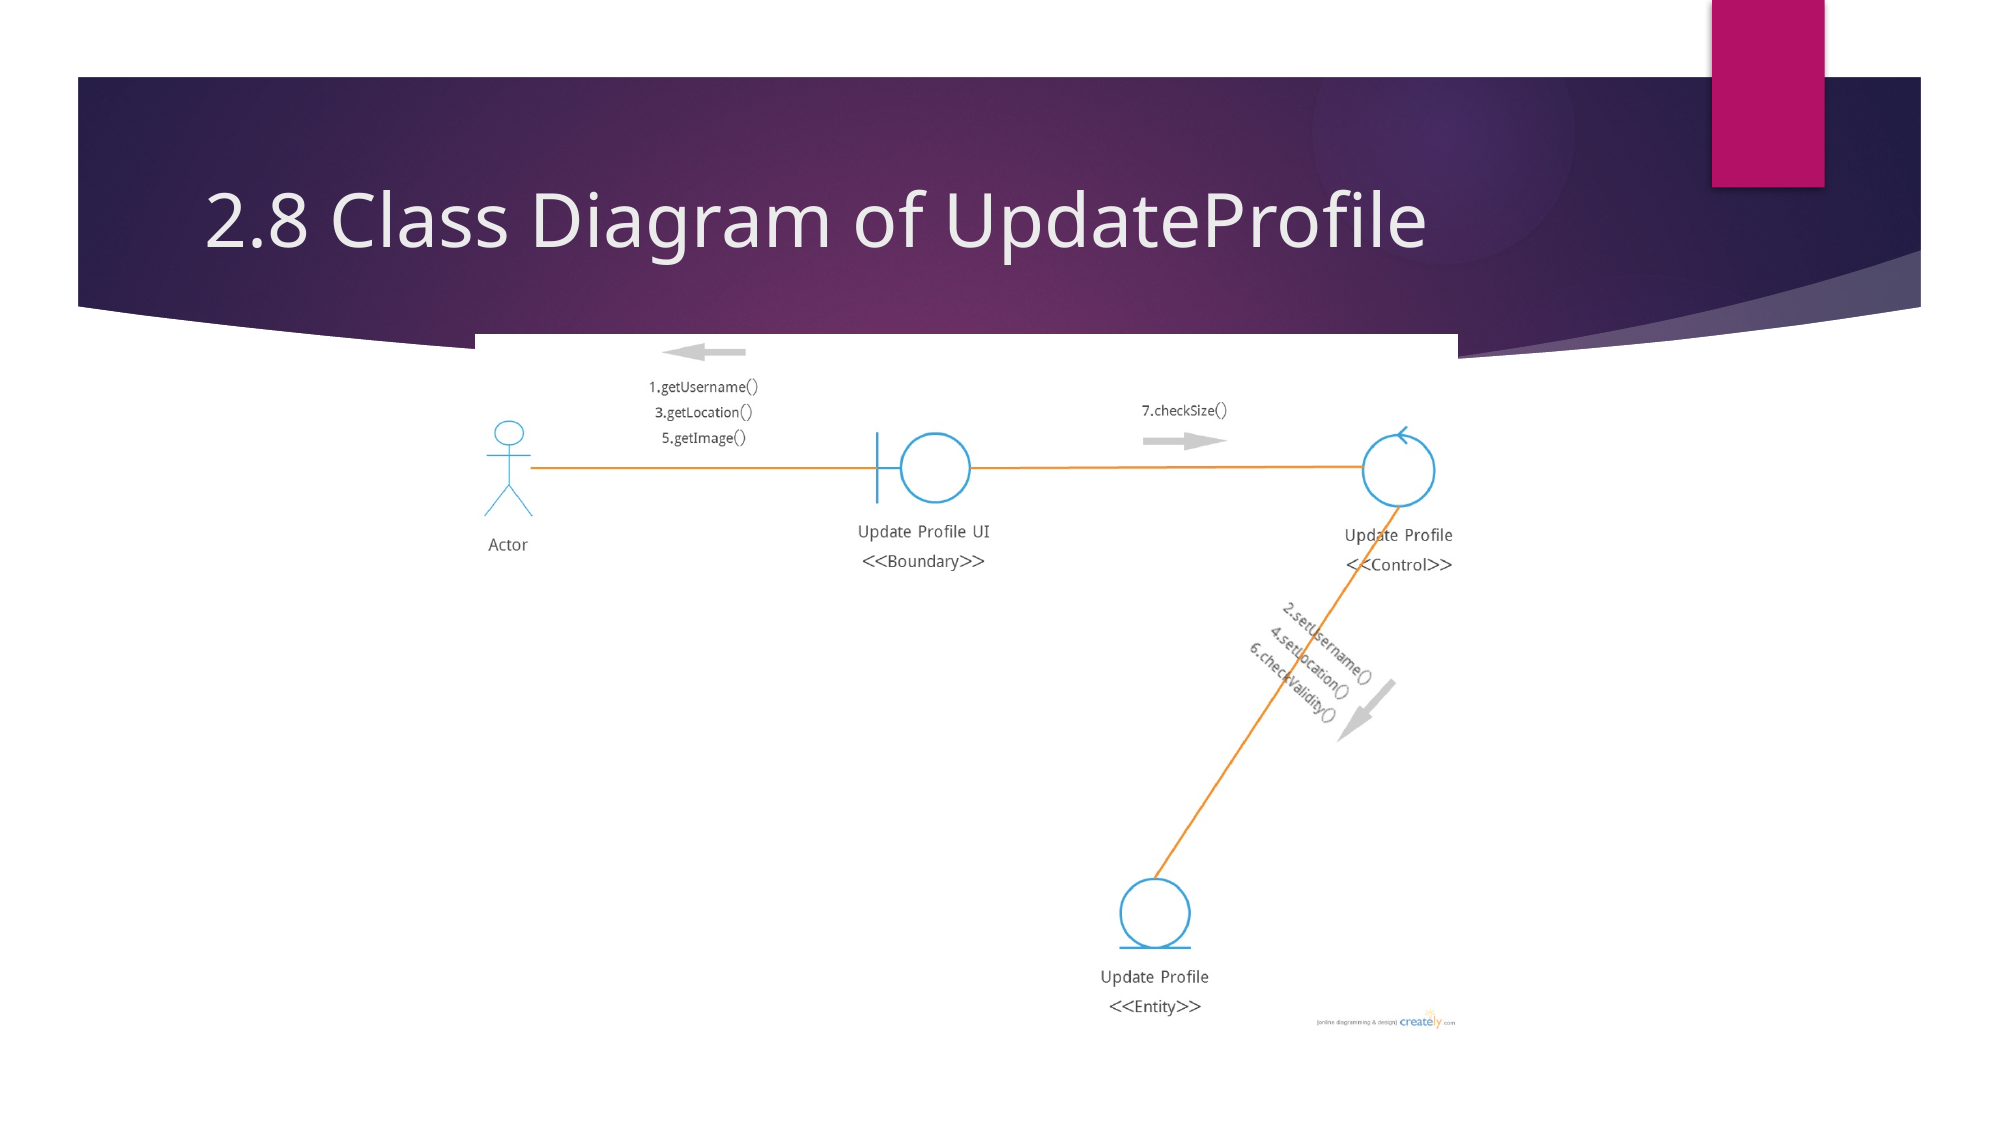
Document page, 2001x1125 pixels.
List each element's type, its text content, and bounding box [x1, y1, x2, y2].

title 2.8 Class Diagram of UpdateProfile [189, 159, 1627, 276]
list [475, 333, 1458, 1031]
